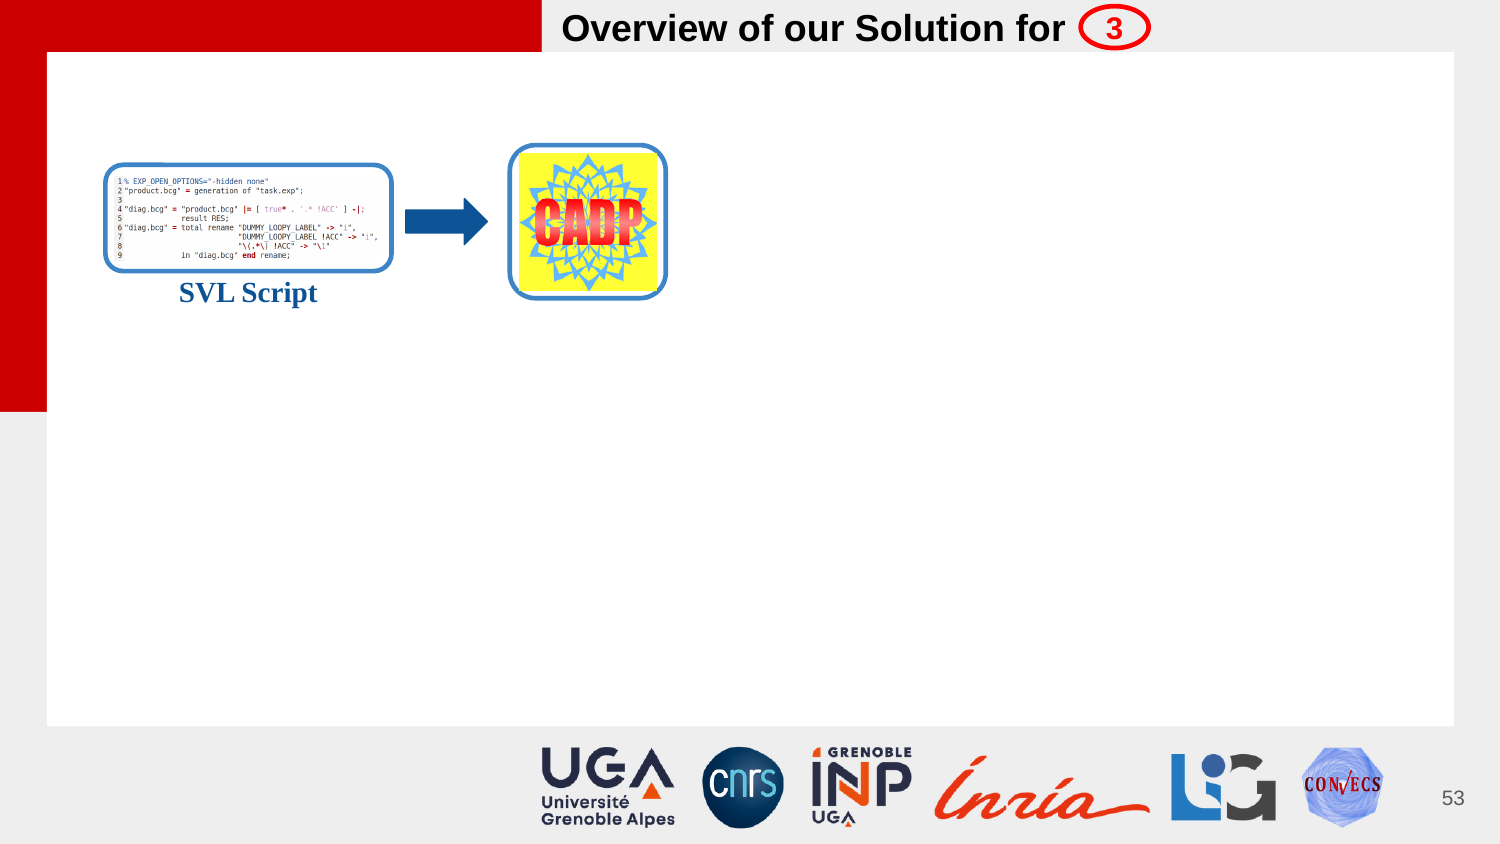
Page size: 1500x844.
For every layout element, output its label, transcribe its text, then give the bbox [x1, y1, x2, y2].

text_box 3 [1080, 6, 1149, 49]
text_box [509, 144, 666, 299]
text_box SVL Script [107, 279, 389, 318]
text_box Overview of our Solution for [546, 0, 1441, 55]
picture [0, 0, 1500, 844]
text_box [105, 164, 392, 272]
text_box [405, 198, 488, 245]
slide_number ‹#› [1389, 764, 1480, 830]
